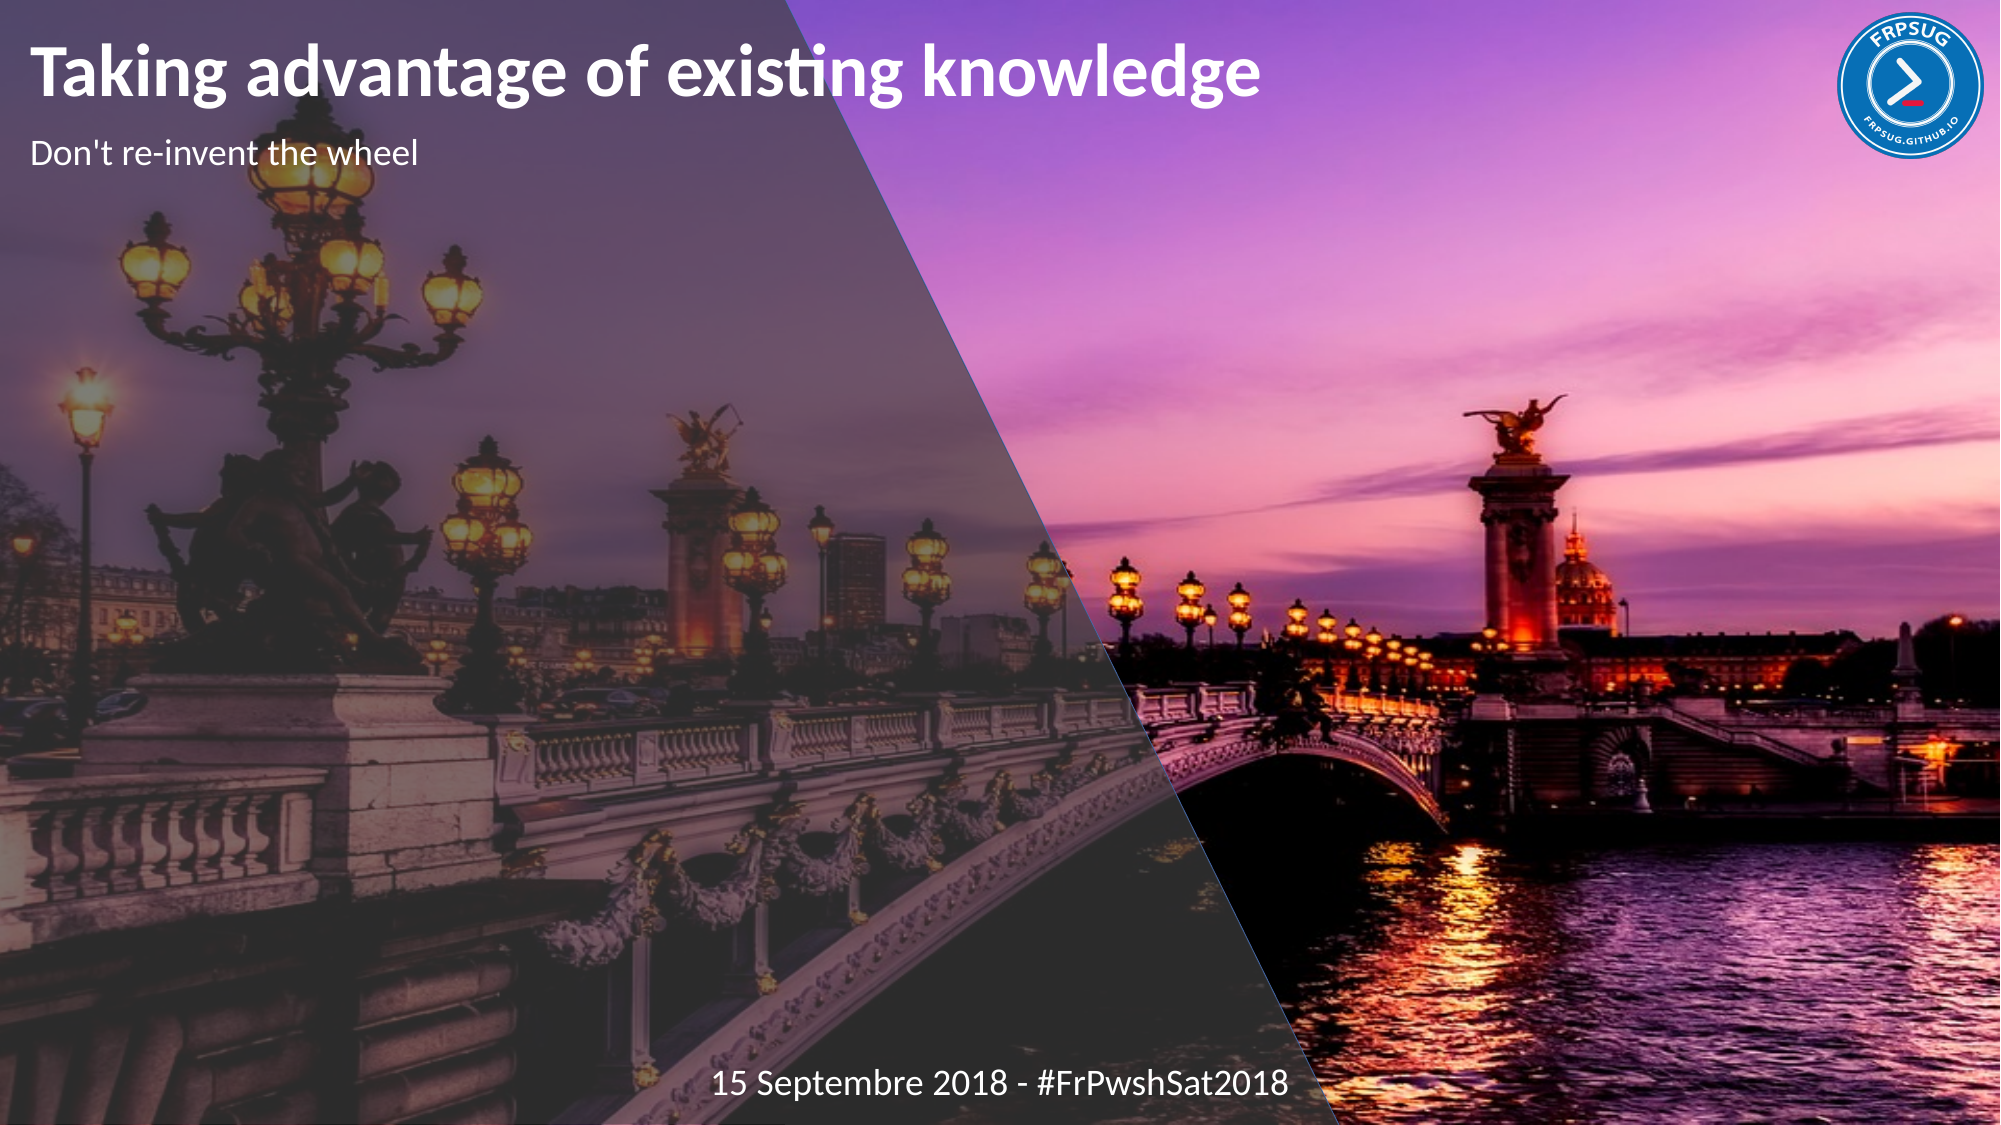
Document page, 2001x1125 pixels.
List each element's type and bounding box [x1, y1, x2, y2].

picture [1339, 0, 2000, 1125]
text_box [0, 0, 1339, 1125]
